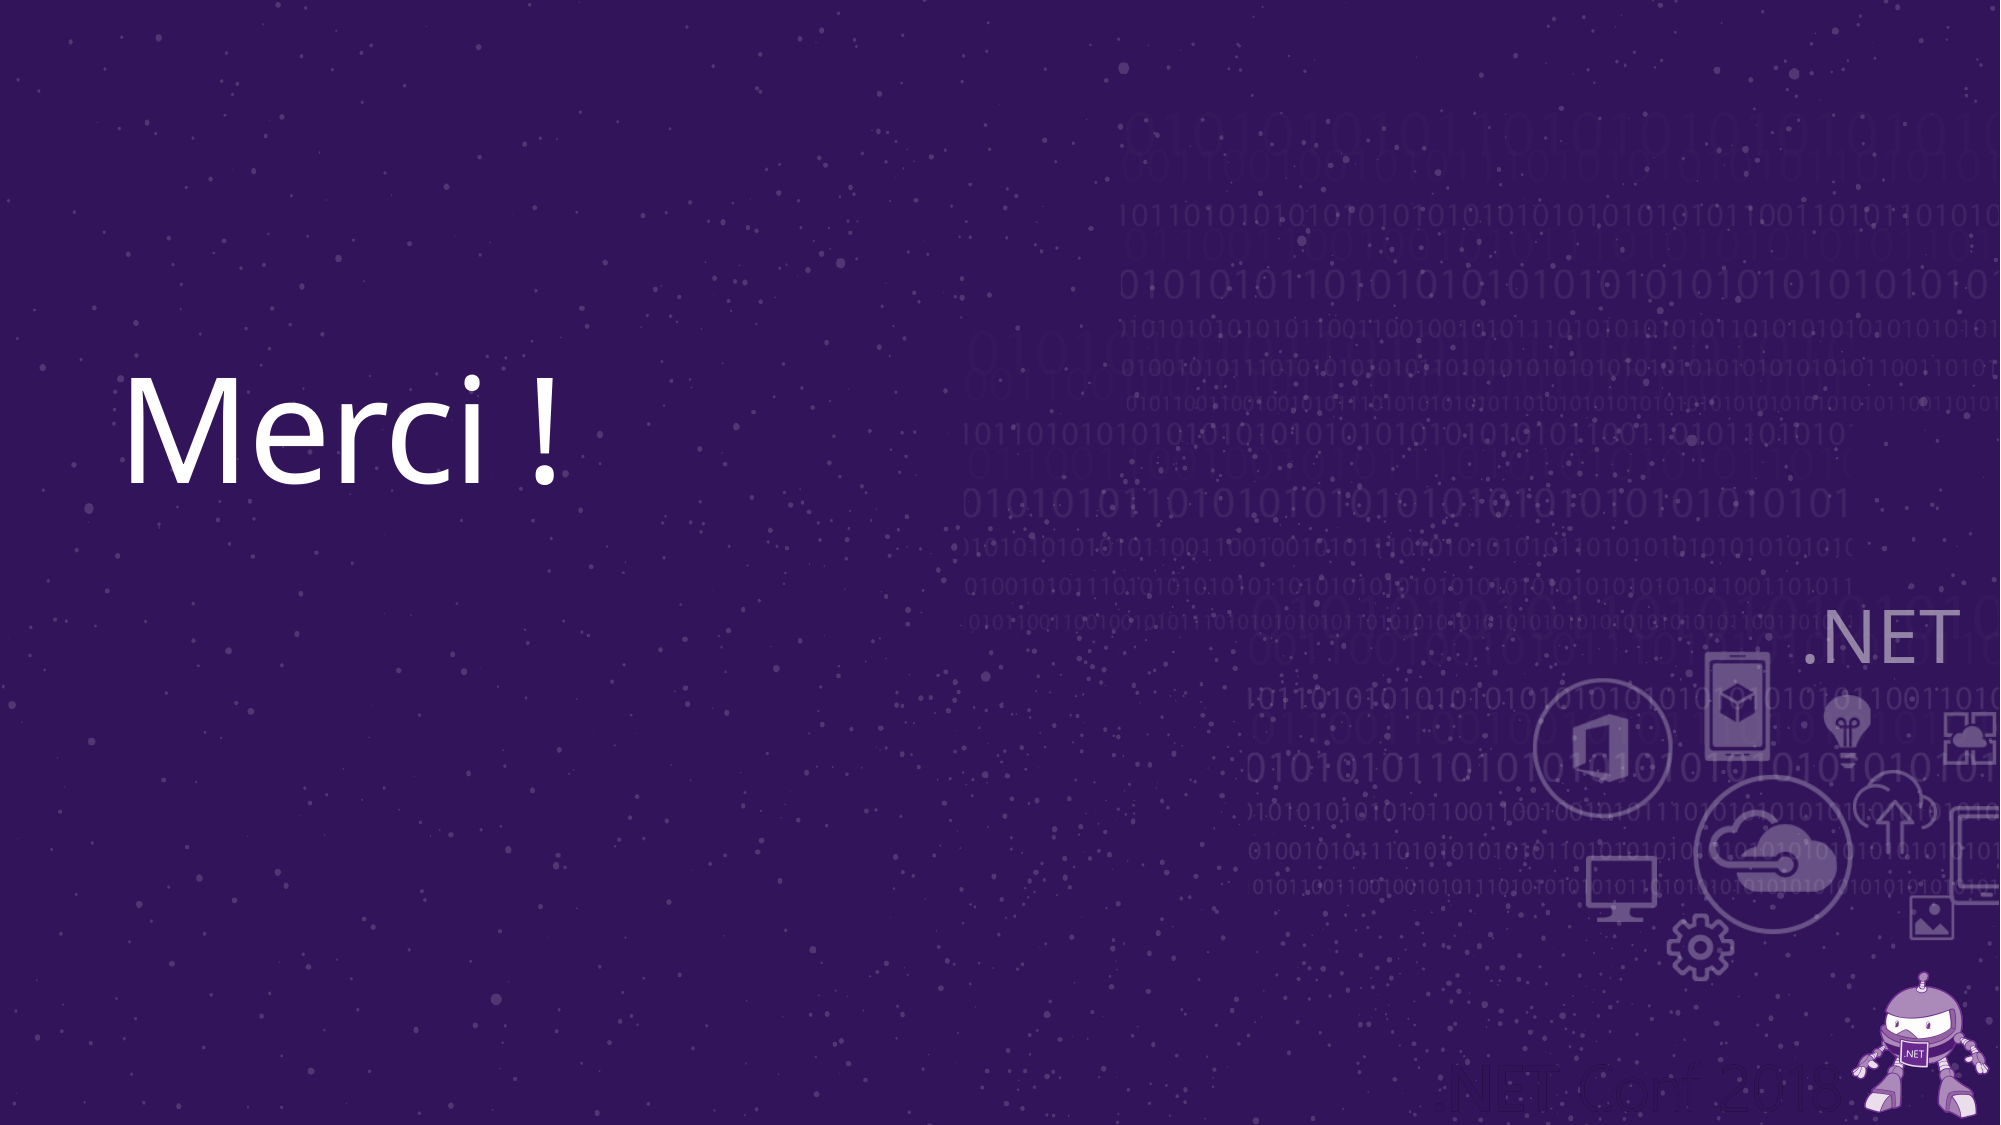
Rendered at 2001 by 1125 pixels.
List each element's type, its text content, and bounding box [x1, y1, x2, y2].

picture [1, 0, 1999, 1125]
title Merci ! [93, 341, 1956, 532]
